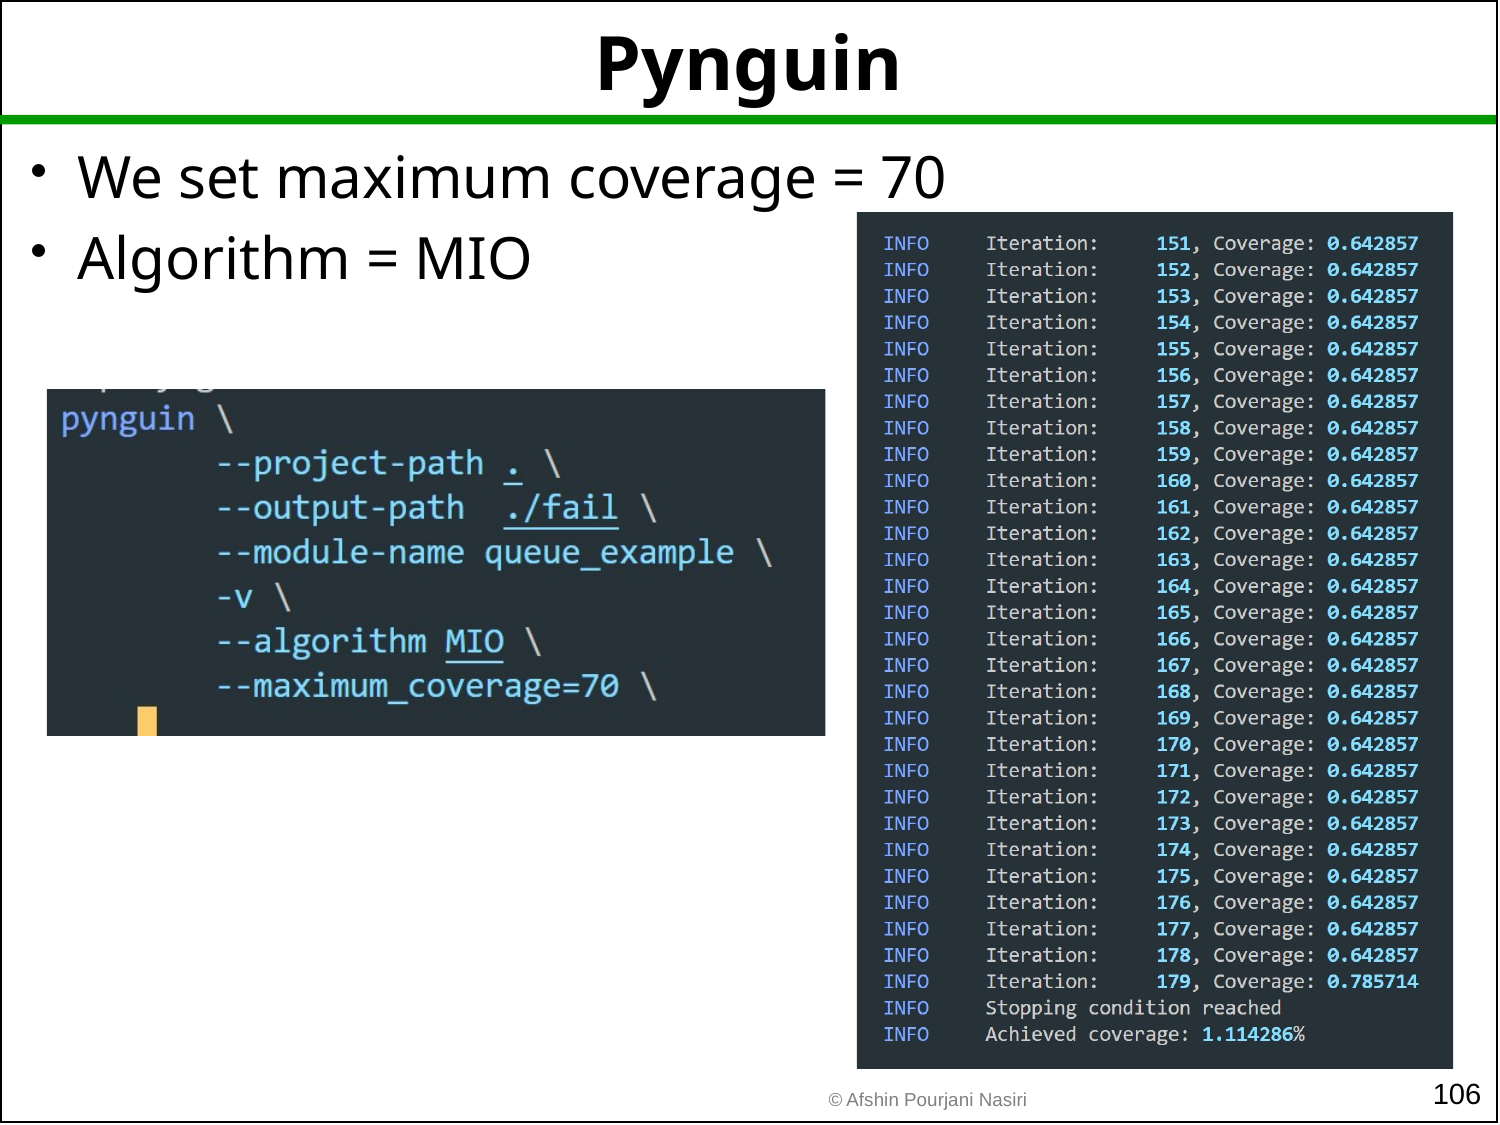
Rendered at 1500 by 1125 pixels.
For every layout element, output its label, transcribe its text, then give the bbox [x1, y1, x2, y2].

slide_number 106 [1184, 1077, 1498, 1118]
picture [856, 212, 1454, 1069]
list We set maximum coverage = 70 Algorithm = MIO [15, 141, 1485, 1074]
footer © Afshin Pourjani Nasiri [690, 1078, 1166, 1118]
title Pynguin [14, 7, 1483, 125]
picture [46, 389, 826, 736]
